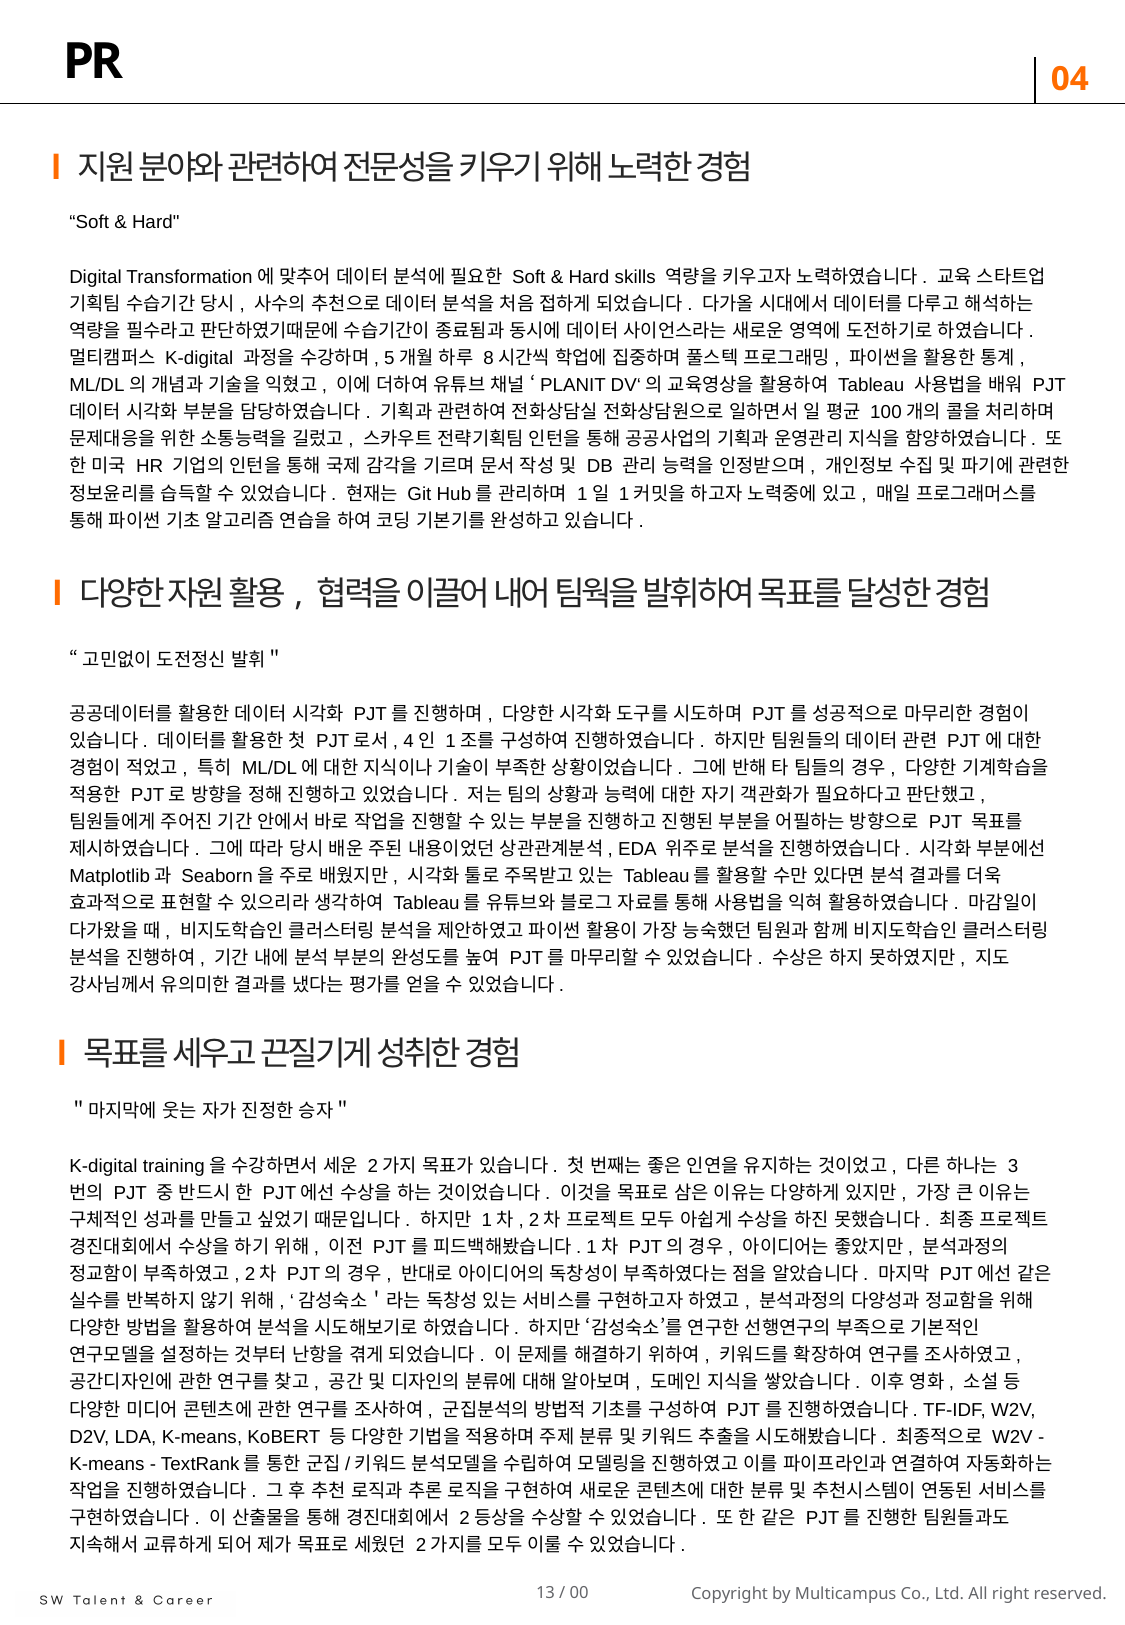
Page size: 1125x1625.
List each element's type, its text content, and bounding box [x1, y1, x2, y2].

title PR [17, 12, 1120, 104]
picture [15, 1591, 236, 1617]
text_box l 다양한 자원 활용, 협력을 이끌어 내어 팀웍을 발휘하여 목표를 달성한 경험 [37, 564, 1036, 619]
text_box l 지원 분야와 관련하여 전문성을 키우기 위해 노력한 경험 [36, 139, 811, 194]
text_box “고민없이 도전정신 발휘＂ 공공데이터를 활용한 데이터 시각화 PJT를 진행하며, 다양한 시각화 도구를 시도하며 PJT를 성공적으로 마무리한 경험이 있습니다. 데이터를 활용한 첫 PJT로서, 4인 1조를 구성하여 진행하였습니다. 하지만 팀원들의 데이터 관련 PJT에 대한 경험이 적었고, 특히 ML/DL에 대한 지식이나 기술이 부족한 상황이었습니다. 그에 반해 타 팀들의 경우, 다양한 기계학습을 적용한 PJT로 방향을 정해 진행하고 있었습니다. 저는 팀의 상황과 능력에 대한 자기 객관화가 필요하다고 판단했고, 팀원들에게 주어진 기간 안에서 바로 작업을 진행할 수 있는 부분을 진행하고 진행된 부분을 어필하는 방향으로 PJT 목표를 제시하였습니다. 그에 따라 당시 배운 주된 내용이었던 상관관계분석, EDA 위주로 분석을 진행하였습니다. 시각화 부분에선 Matplotlib과 Seaborn을 주로 배웠지만, 시각화 툴로 주목받고 있는 Tableau를 활용할 수만 있다면 분석 결과를 더욱 효과적으로 표현할 수 있으리라 생각하여 Tableau를 유튜브와 블로그 자료를 통해 사용법을 익혀 활용하였습니다. 마감일이 다가왔을 때, 비지도학습인 클러스터링 분석을 제안하였고 파이썬 활용이 가장 능숙했던 팀원과 함께 비지도학습인 클러스터링 분석을 진행하여, 기간 내에 분석 부분의 완성도를 높여 PJT를 마무리할 수 있었습니다. 수상은 하지 못하였지만, 지도 강사님께서 유의미한 결과를 냈다는 평가를 얻을 수 있었습니다. [54, 635, 1083, 1003]
text_box “Soft & Hard" Digital Transformation에 맞추어 데이터 분석에 필요한 Soft & Hard skills 역량을 키우고자 노력하였습니다. 교육 스타트업 기획팀 수습기간 당시, 사수의 추천으로 데이터 분석을 처음 접하게 되었습니다. 다가올 시대에서 데이터를 다루고 해석하는 역량을 필수라고 판단하였기때문에 수습기간이 종료됨과 동시에 데이터 사이언스라는 새로운 영역에 도전하기로 하였습니다. 멀티캠퍼스 K-digital 과정을 수강하며, 5개월 하루 8시간씩 학업에 집중하며 풀스텍 프로그래밍, 파이썬을 활용한 통계, ML/DL의 개념과 기술을 익혔고, 이에 더하여 유튜브 채널 ‘PLANIT DV‘의 교육영상을 활용하여 Tableau 사용법을 배워 PJT 데이터 시각화 부분을 담당하였습니다. 기획과 관련하여 전화상담실 전화상담원으로 일하면서 일 평균 100개의 콜을 처리하며 문제대응을 위한 소통능력을 길렀고, 스카우트 전략기획팀 인턴을 통해 공공사업의 기획과 운영관리 지식을 함양하였습니다. 또 한 미국 HR 기업의 인턴을 통해 국제 감각을 기르며 문서 작성 및 DB 관리 능력을 인정받으며, 개인정보 수집 및 파기에 관련한 정보윤리를 습득할 수 있었습니다. 현재는 Git Hub를 관리하며 1일 1커밋을 하고자 노력중에 있고, 매일 프로그래머스를 통해 파이썬 기초 알고리즘 연습을 하여 코딩 기본기를 완성하고 있습니다. [54, 198, 1088, 539]
text_box 04 [1035, 49, 1104, 105]
text_box l 목표를 세우고 끈질기게 성취한 경험 [42, 1024, 569, 1080]
text_box ＂마지막에 웃는 자가 진정한 승자＂ K-digital training을 수강하면서 세운 2가지 목표가 있습니다. 첫 번째는 좋은 인연을 유지하는 것이었고, 다른 하나는 3번의 PJT 중 반드시 한 PJT에선 수상을 하는 것이었습니다. 이것을 목표로 삼은 이유는 다양하게 있지만, 가장 큰 이유는 구체적인 성과를 만들고 싶었기 때문입니다. 하지만 1차, 2차 프로젝트 모두 아쉽게 수상을 하진 못했습니다. 최종 프로젝트 경진대회에서 수상을 하기 위해, 이전 PJT를 피드백해봤습니다. 1차 PJT의 경우, 아이디어는 좋았지만, 분석과정의 정교함이 부족하였고, 2차 PJT의 경우, 반대로 아이디어의 독창성이 부족하였다는 점을 알았습니다. 마지막 PJT에선 같은 실수를 반복하지 않기 위해, ‘감성숙소＇라는 독창성 있는 서비스를 구현하고자 하였고, 분석과정의 다양성과 정교함을 위해 다양한 방법을 활용하여 분석을 시도해보기로 하였습니다. 하지만 ‘감성숙소’를 연구한 선행연구의 부족으로 기본적인 연구모델을 설정하는 것부터 난항을 겪게 되었습니다. 이 문제를 해결하기 위하여, 키워드를 확장하여 연구를 조사하였고, 공간디자인에 관한 연구를 찾고, 공간 및 디자인의 분류에 대해 알아보며, 도메인 지식을 쌓았습니다. 이후 영화, 소설 등 다양한 미디어 콘텐츠에 관한 연구를 조사하여, 군집분석의 방법적 기초를 구성하여 PJT를 진행하였습니다. TF-IDF, W2V, D2V, LDA, K-means, KoBERT 등 다양한 기법을 적용하며 주제 분류 및 키워드 추출을 시도해봤습니다. 최종적으로 W2V - K-means - TextRank를 통한 군집/키워드 분석모델을 수립하여 모델링을 진행하였고 이를 파이프라인과 연결하여 자동화하는 작업을 진행하였습니다. 그 후 추천 로직과 추론 로직을 구현하여 새로운 콘텐츠에 대한 분류 및 추천시스템이 연동된 서비스를 구현하였습니다. 이 산출물을 통해 경진대회에서 2등상을 수상할 수 있었습니다. 또 한 같은 PJT를 진행한 팀원들과도 지속해서 교류하게 되어 제가 목표로 세웠던 2가지를 모두 이룰 수 있었습니다. [54, 1087, 1071, 1590]
